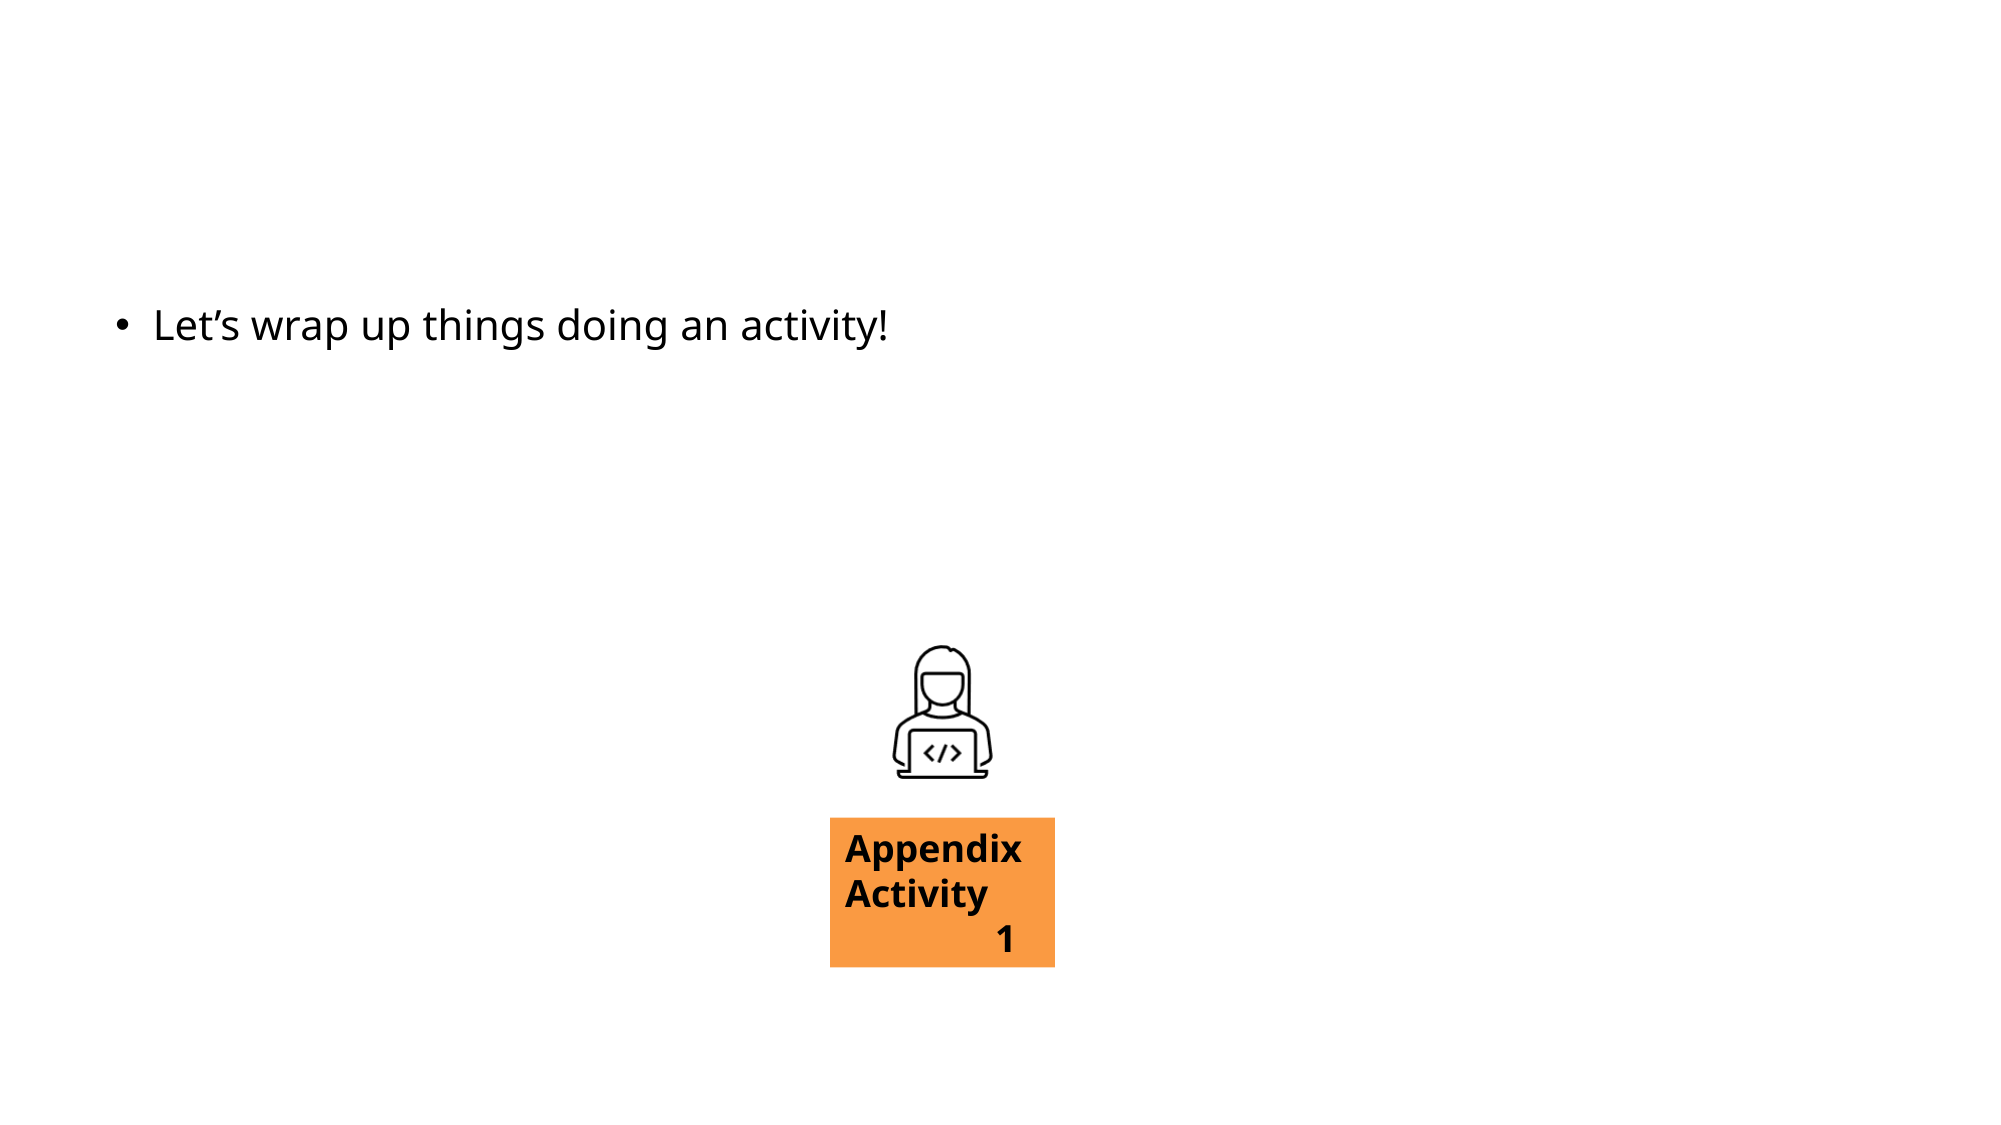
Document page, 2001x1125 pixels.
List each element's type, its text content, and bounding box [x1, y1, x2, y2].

text_box Appendix Activity 1 [830, 817, 1055, 968]
picture [867, 631, 1018, 782]
list Let’s wrap up things doing an activity! [100, 281, 1849, 1035]
